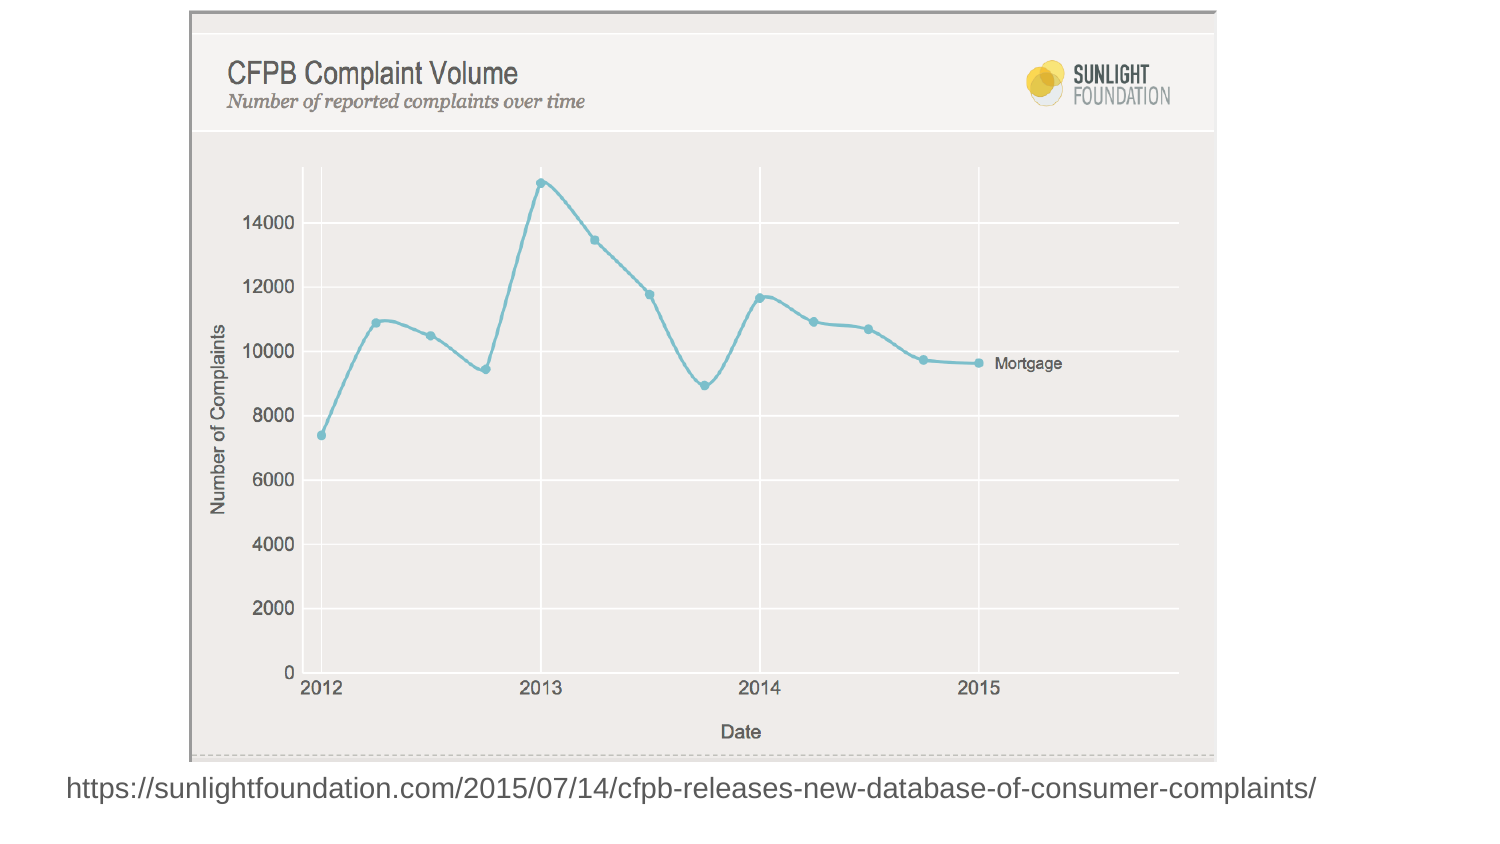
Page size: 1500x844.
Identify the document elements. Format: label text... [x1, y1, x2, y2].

list https://sunlightfoundation.com/2015/07/14/cfpb-releases-new-database-of-consumer-complaints/ [51, 749, 1449, 833]
picture [171, 0, 1217, 763]
